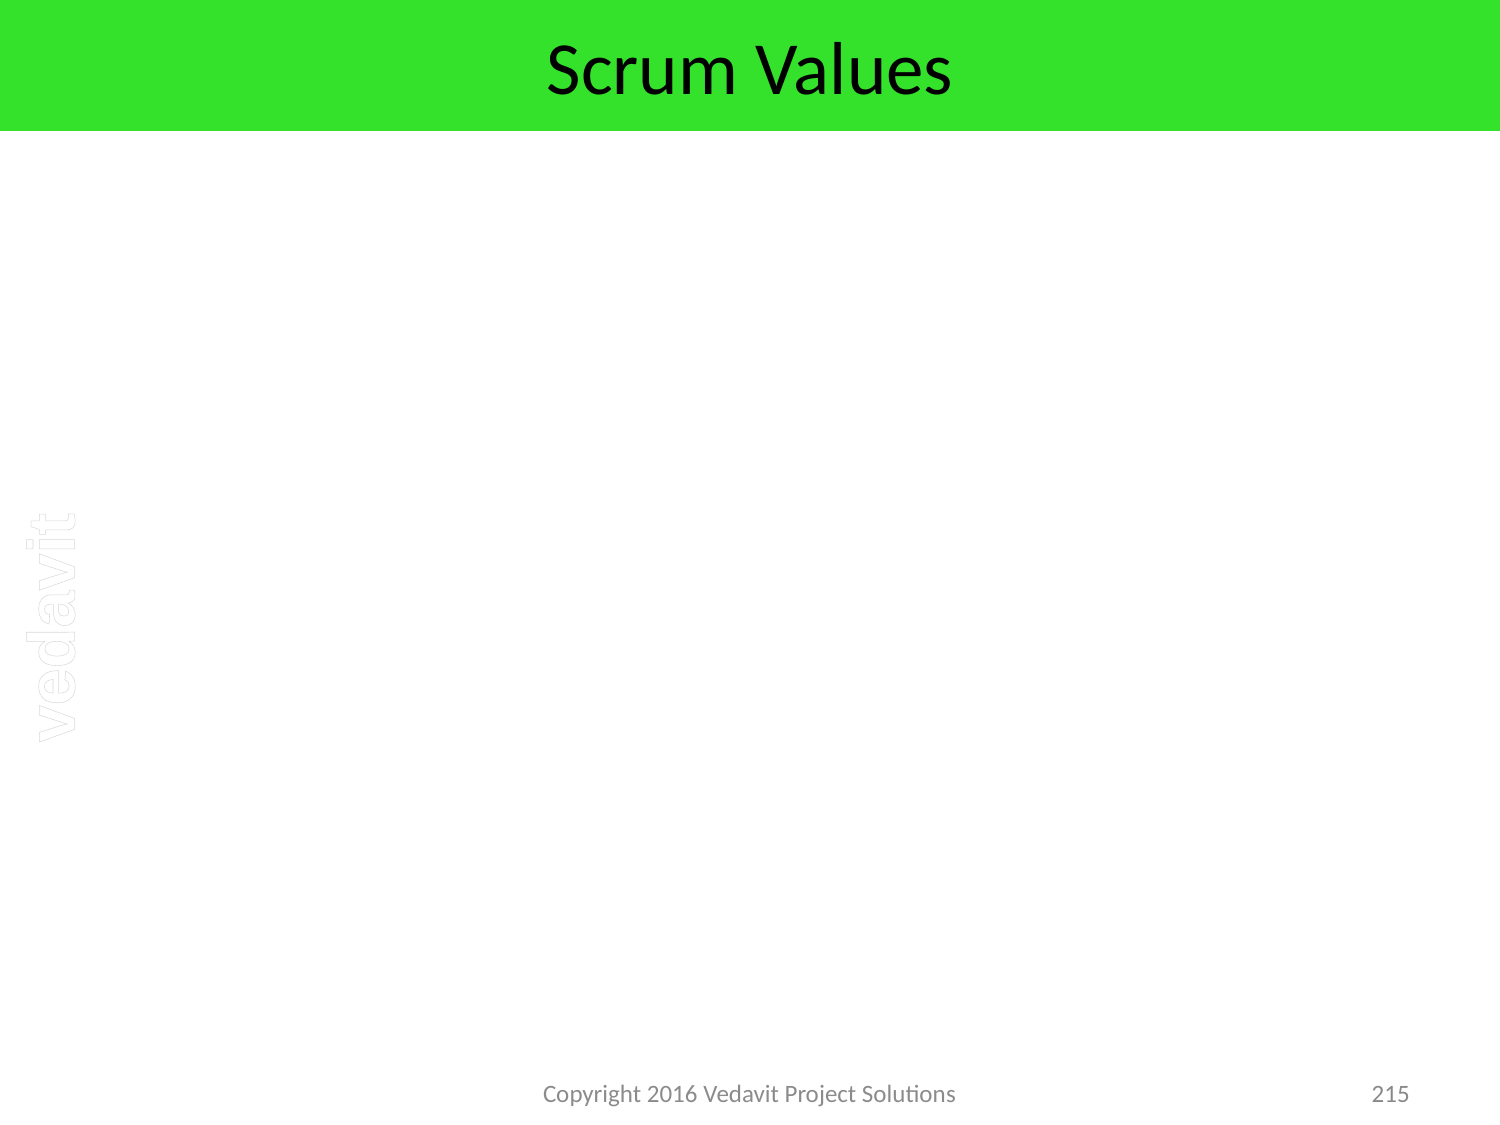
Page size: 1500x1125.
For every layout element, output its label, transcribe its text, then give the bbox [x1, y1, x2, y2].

title Scrum Values [0, 0, 1500, 131]
footer Copyright 2016 Vedavit Project Solutions [512, 1062, 988, 1123]
slide_number 215 [1074, 1062, 1425, 1123]
